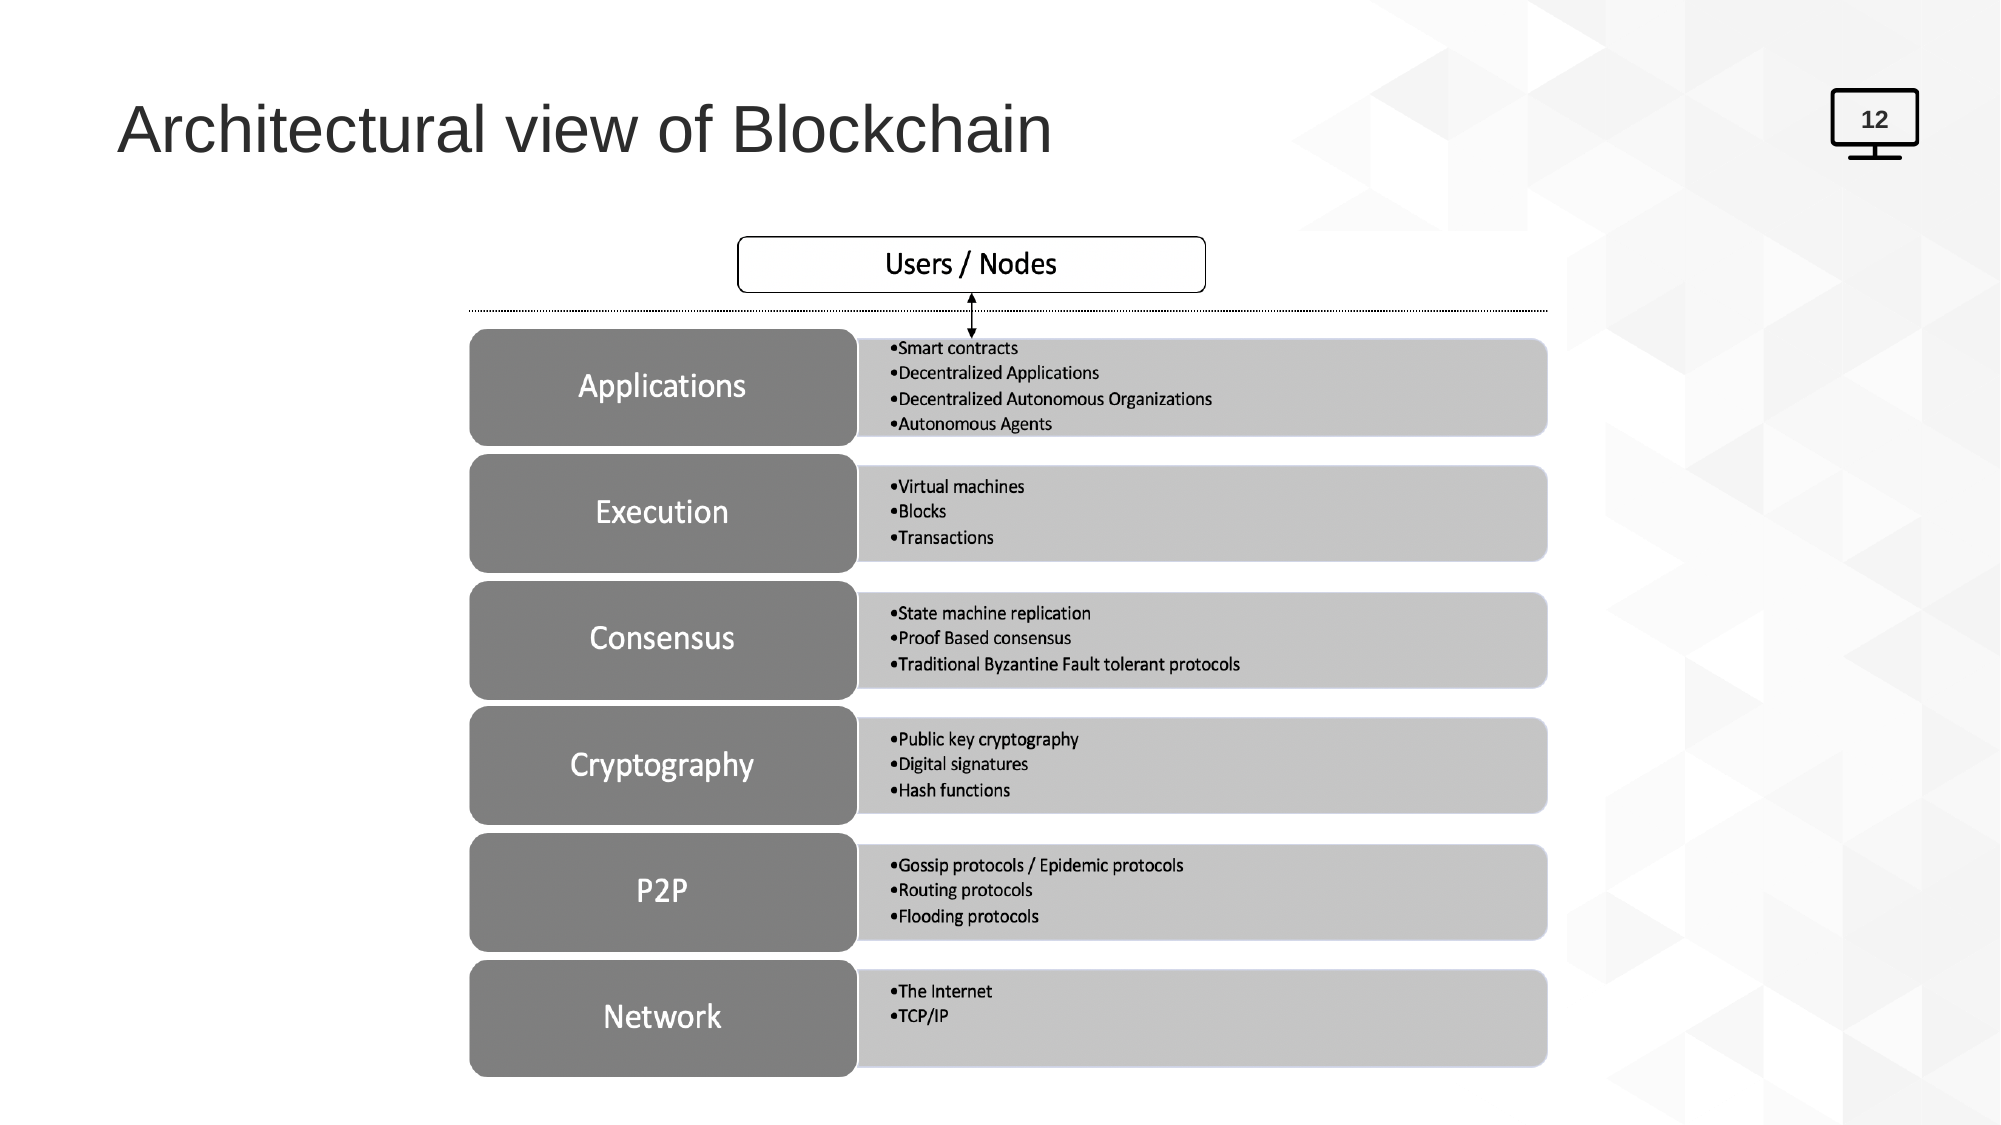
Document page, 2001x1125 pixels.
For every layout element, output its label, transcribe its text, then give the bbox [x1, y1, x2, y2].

slide_number 12 [1830, 94, 1920, 142]
title Architectural view of Blockchain [102, 54, 1775, 197]
picture [444, 0, 2000, 1125]
